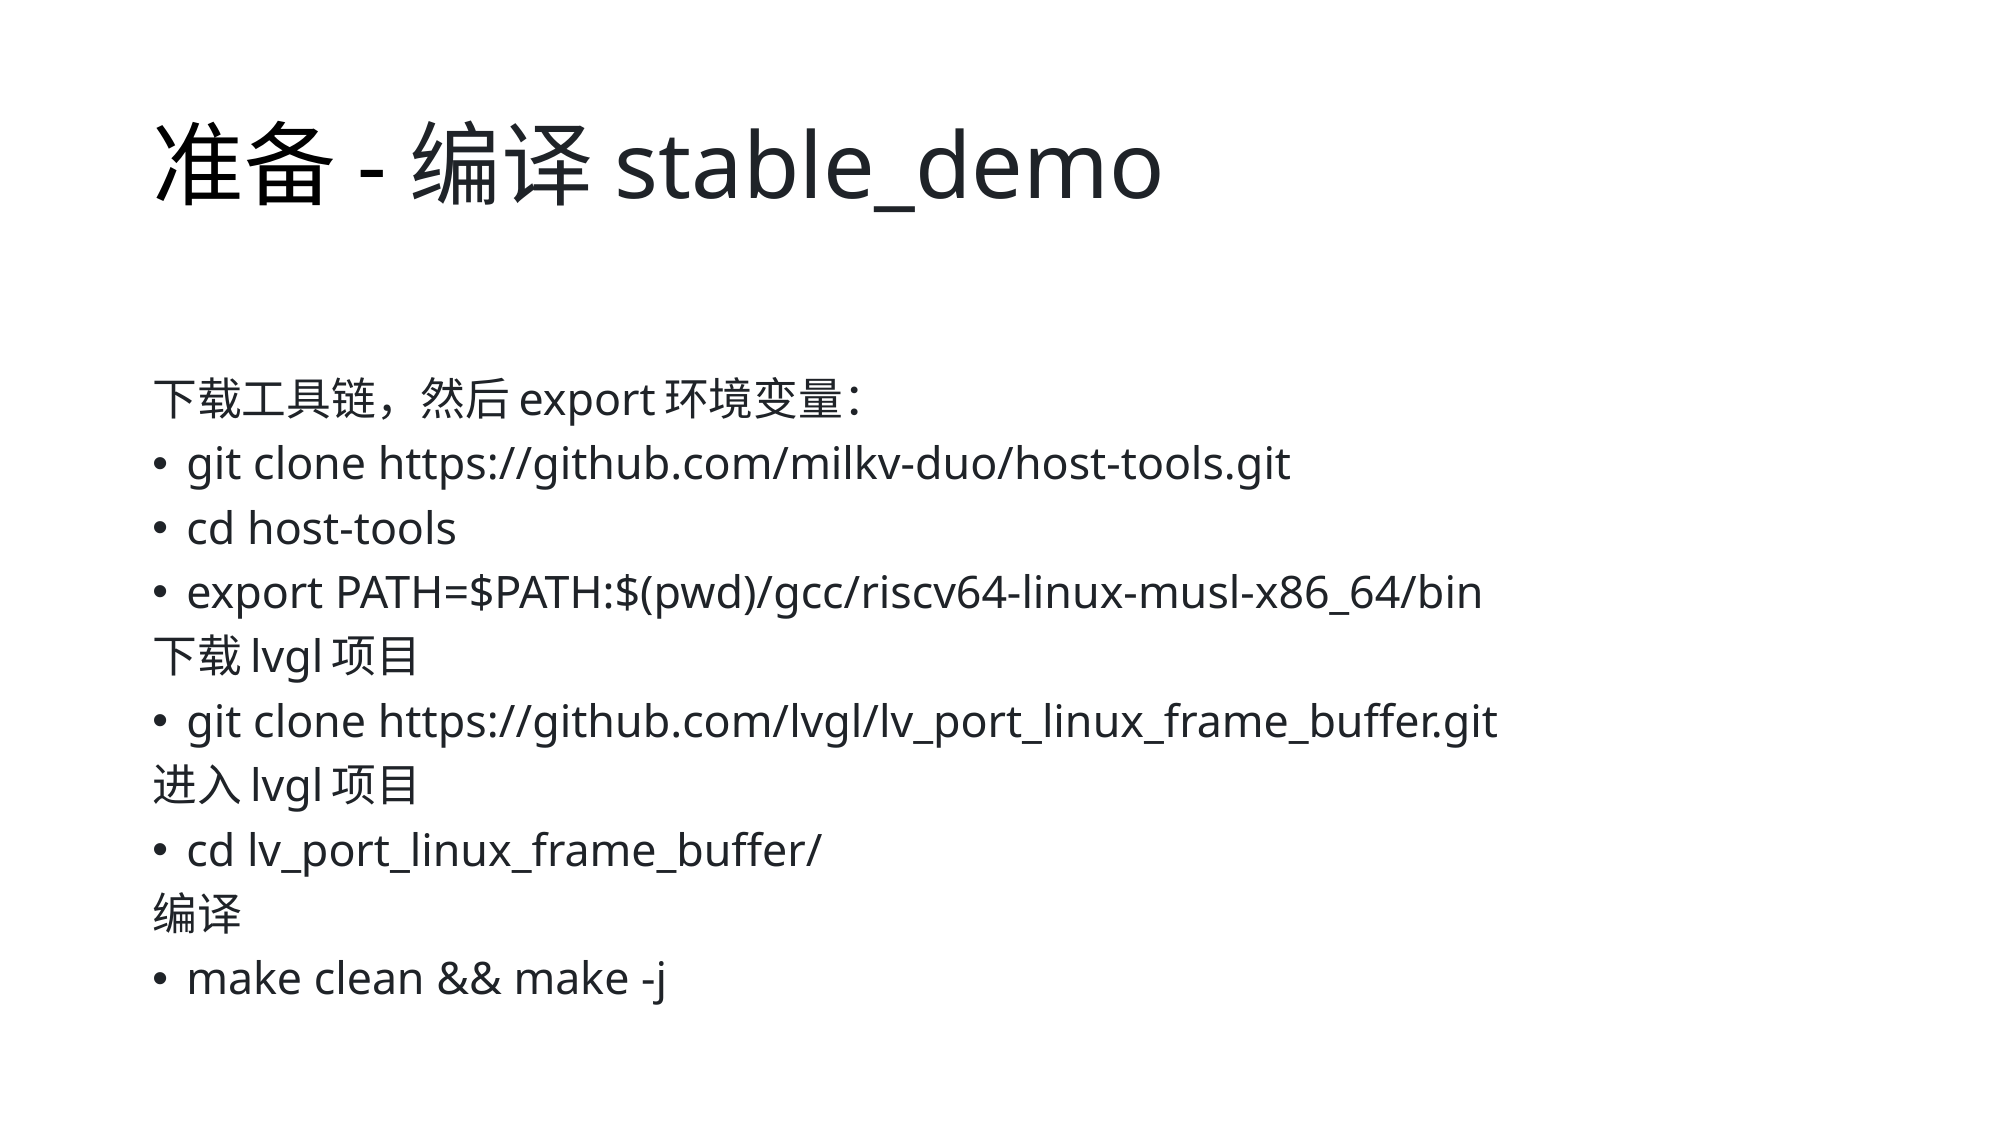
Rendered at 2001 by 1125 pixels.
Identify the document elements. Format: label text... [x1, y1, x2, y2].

title 准备-编译stable_demo [137, 59, 1863, 278]
list 下载工具链，然后export环境变量： git clone https://github.com/milkv-duo/host-tools.git cd host-tools export PATH=$PATH:$(pwd)/gcc/riscv64-linux-musl-x86_64/bin 下载lvgl项目 git clone https://github.com/lvgl/lv_port_linux_frame_buffer.git 进入lvgl项目 cd lv_port_linux_frame_buffer/ 编译 make clean && make -j [137, 299, 1863, 1014]
